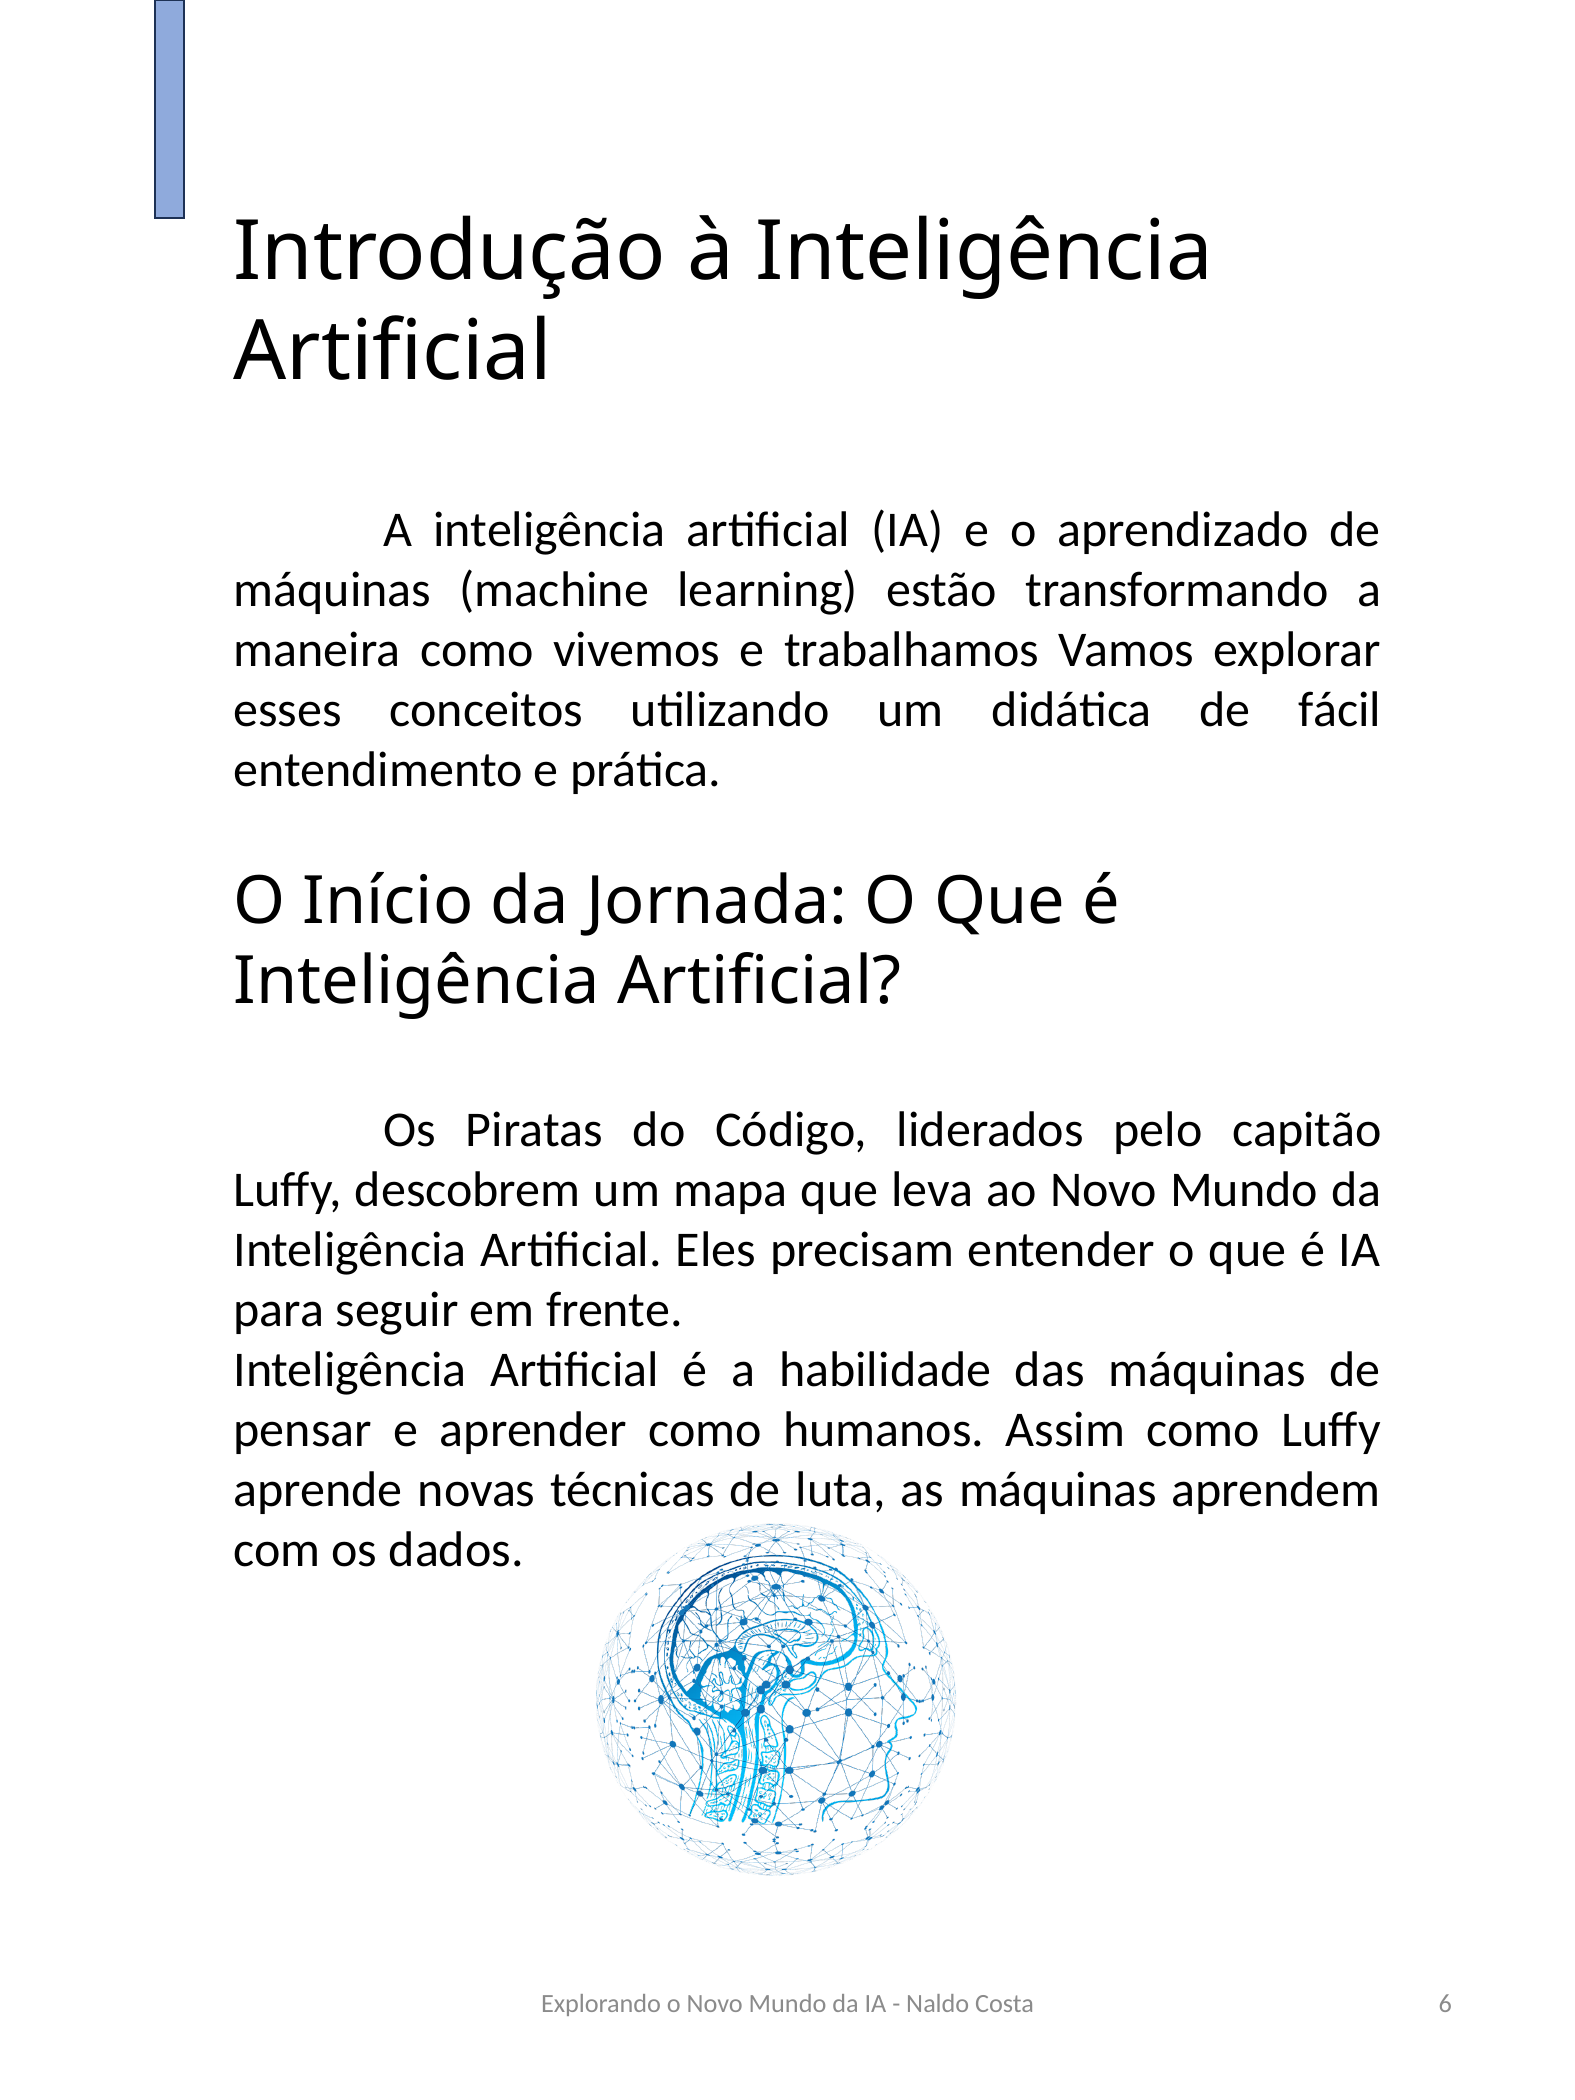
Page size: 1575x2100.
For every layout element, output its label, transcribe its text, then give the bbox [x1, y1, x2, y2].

slide_number 6 [1112, 1946, 1467, 2059]
footer Explorando o Novo Mundo da IA - Naldo Costa [521, 1946, 1054, 2059]
text_box Introdução à Inteligência Artificial A inteligência artificial (IA) e o aprendizado de máquinas (machine learning) estão transformando a maneira como vivemos e trabalhamos Vamos explorar esses conceitos utilizando um didática de fácil entendimento e prática. O Início da Jornada: O Que é Inteligência Artificial? Os Piratas do Código, liderados pelo capitão Luffy, descobrem um mapa que leva ao Novo Mundo da Inteligência Artificial. Eles precisam entender o que é IA para seguir em frente. Inteligência Artificial é a habilidade das máquinas de pensar e aprender como humanos. Assim como Luffy aprende novas técnicas de luta, as máquinas aprendem com os dados. [218, 189, 1397, 1644]
text_box [154, 0, 185, 219]
picture [493, 1498, 1082, 1883]
